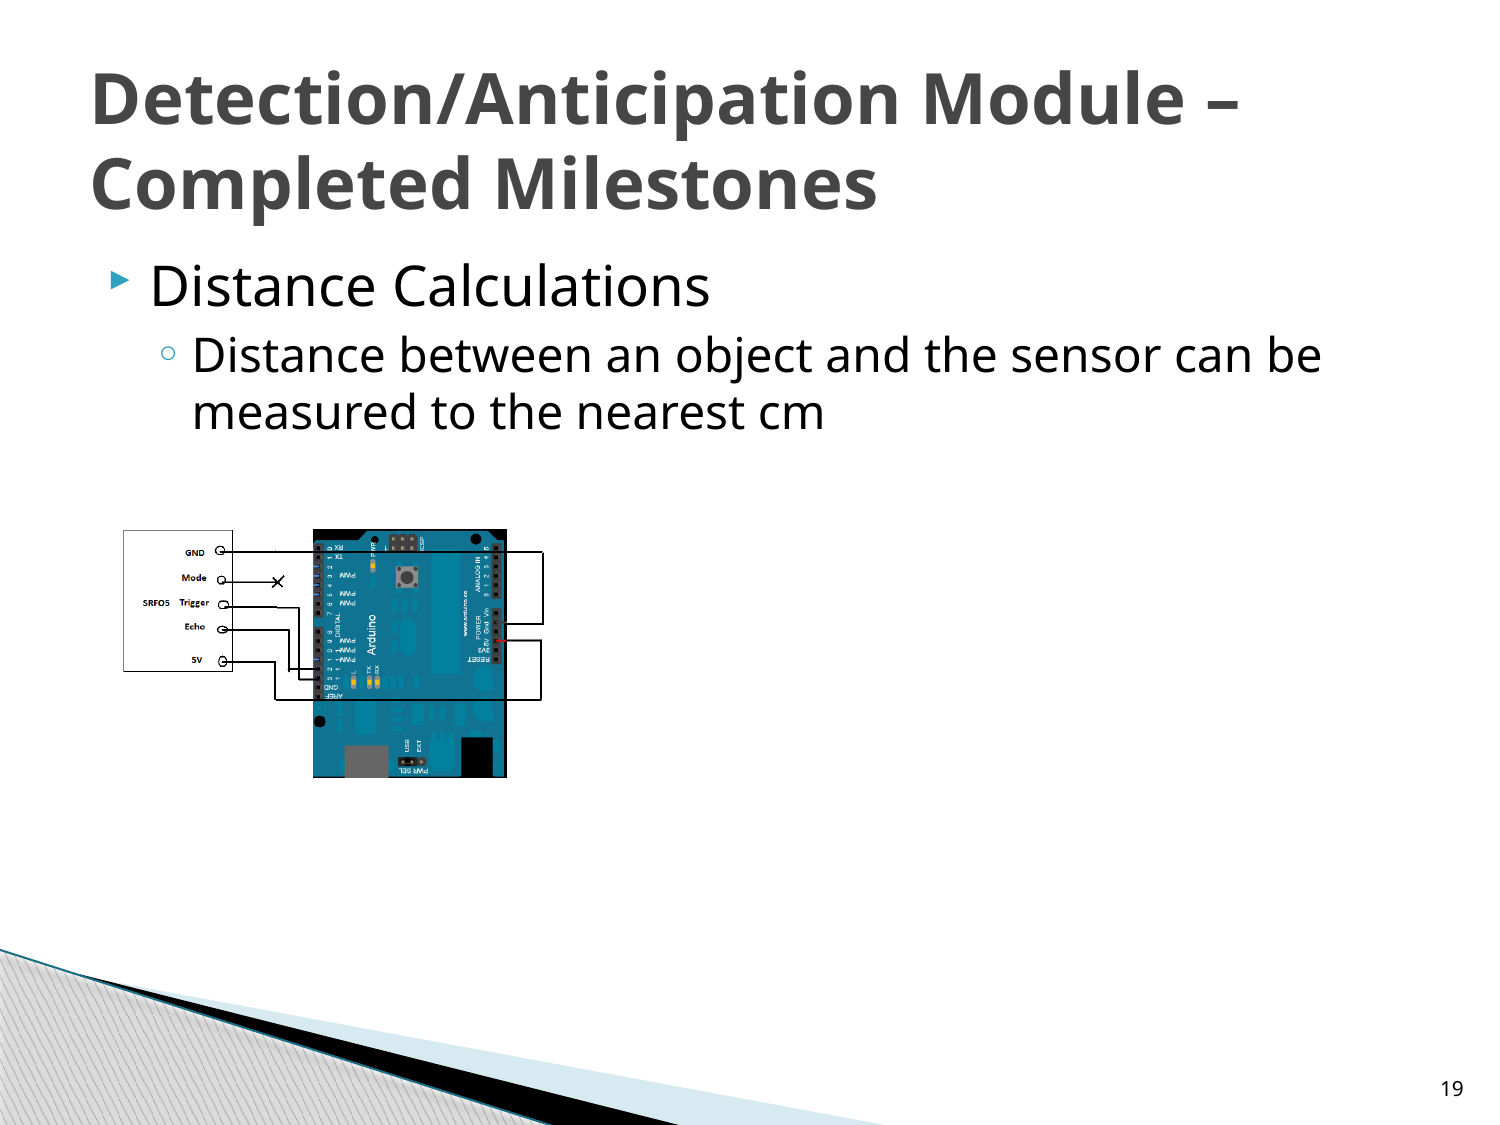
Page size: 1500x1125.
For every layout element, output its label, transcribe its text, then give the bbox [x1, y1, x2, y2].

title Detection/Anticipation Module – Completed Milestones [75, 45, 1425, 233]
list Distance Calculations Distance between an object and the sensor can be measured to the nearest cm [75, 243, 1425, 986]
slide_number 19 [1418, 1051, 1479, 1112]
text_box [112, 524, 558, 788]
